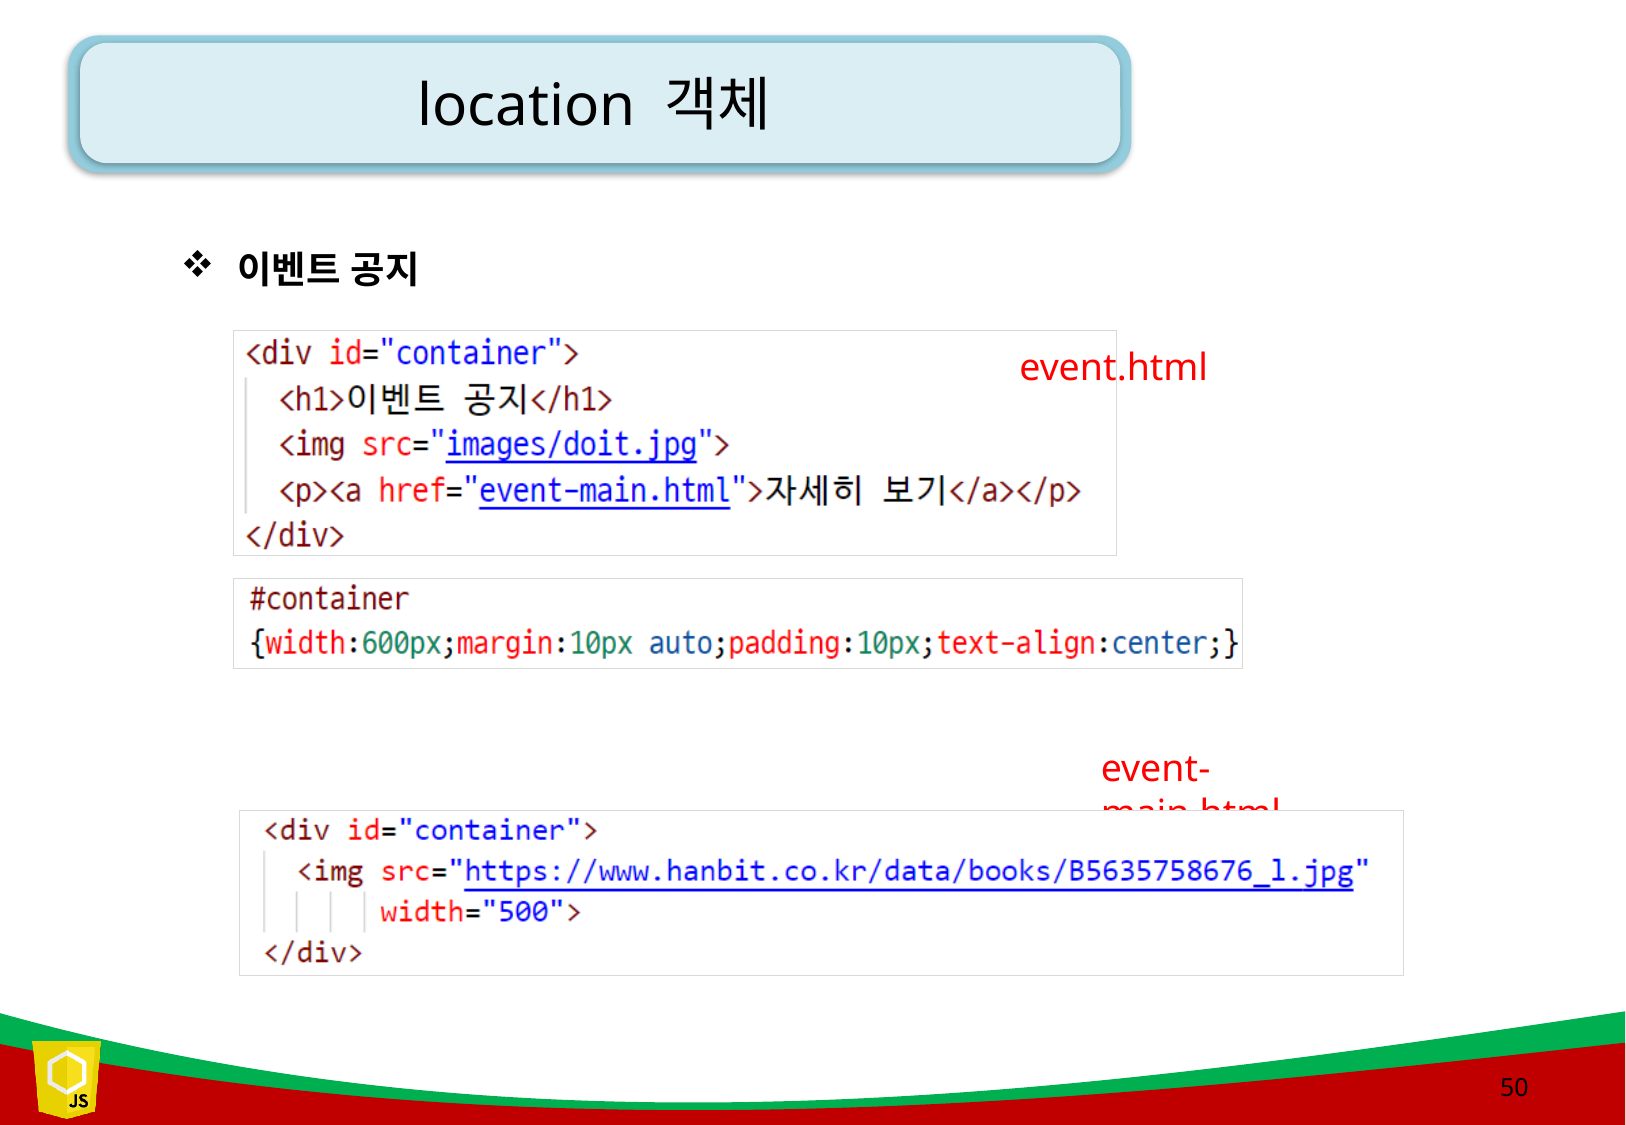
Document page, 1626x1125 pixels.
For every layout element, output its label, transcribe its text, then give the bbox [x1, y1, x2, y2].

text_box 이벤트 공지 [166, 216, 577, 299]
picture [239, 810, 1404, 977]
text_box event-main.html [1086, 736, 1399, 808]
picture [32, 1041, 101, 1119]
slide_number 50 [1452, 1058, 1544, 1119]
title location 객체 [68, 32, 1121, 173]
text_box event.html [1121, 335, 1230, 396]
picture [233, 578, 1243, 669]
picture [233, 330, 1118, 556]
